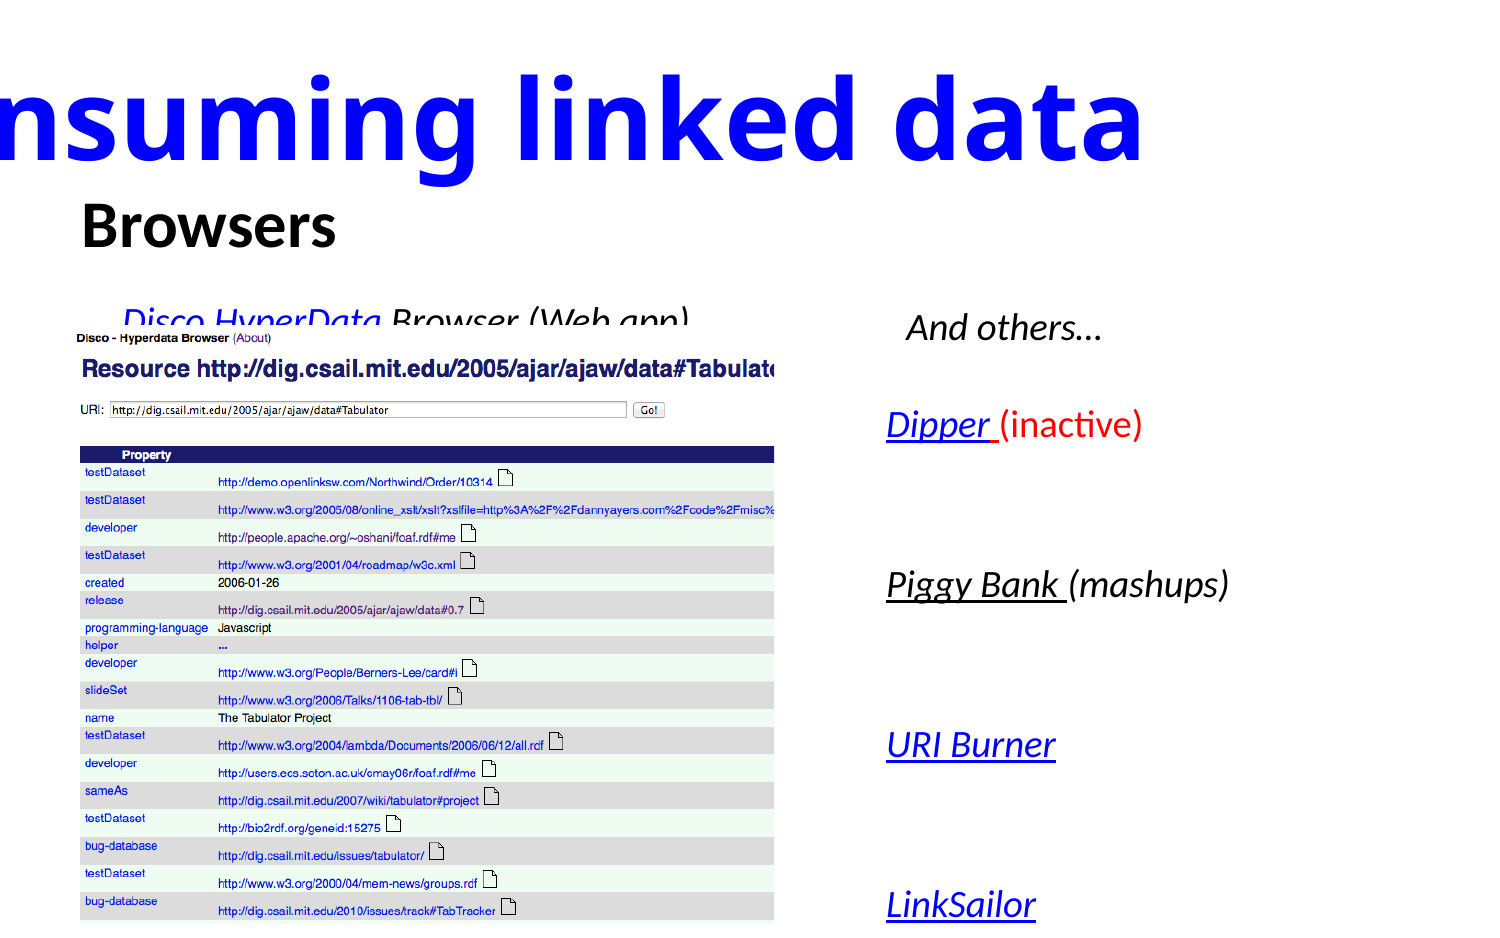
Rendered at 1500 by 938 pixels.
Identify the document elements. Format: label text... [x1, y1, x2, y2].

text_box And others… [891, 286, 1118, 381]
text_box Browsers [66, 173, 353, 268]
picture [65, 324, 775, 923]
text_box Dipper (inactive) Piggy Bank (mashups) URI Burner LinkSailor Graphite RDF Browser [871, 383, 1500, 938]
text_box Disco HyperData Browser (Web app) [107, 280, 706, 323]
text_box Consuming linked data [0, 40, 1163, 191]
